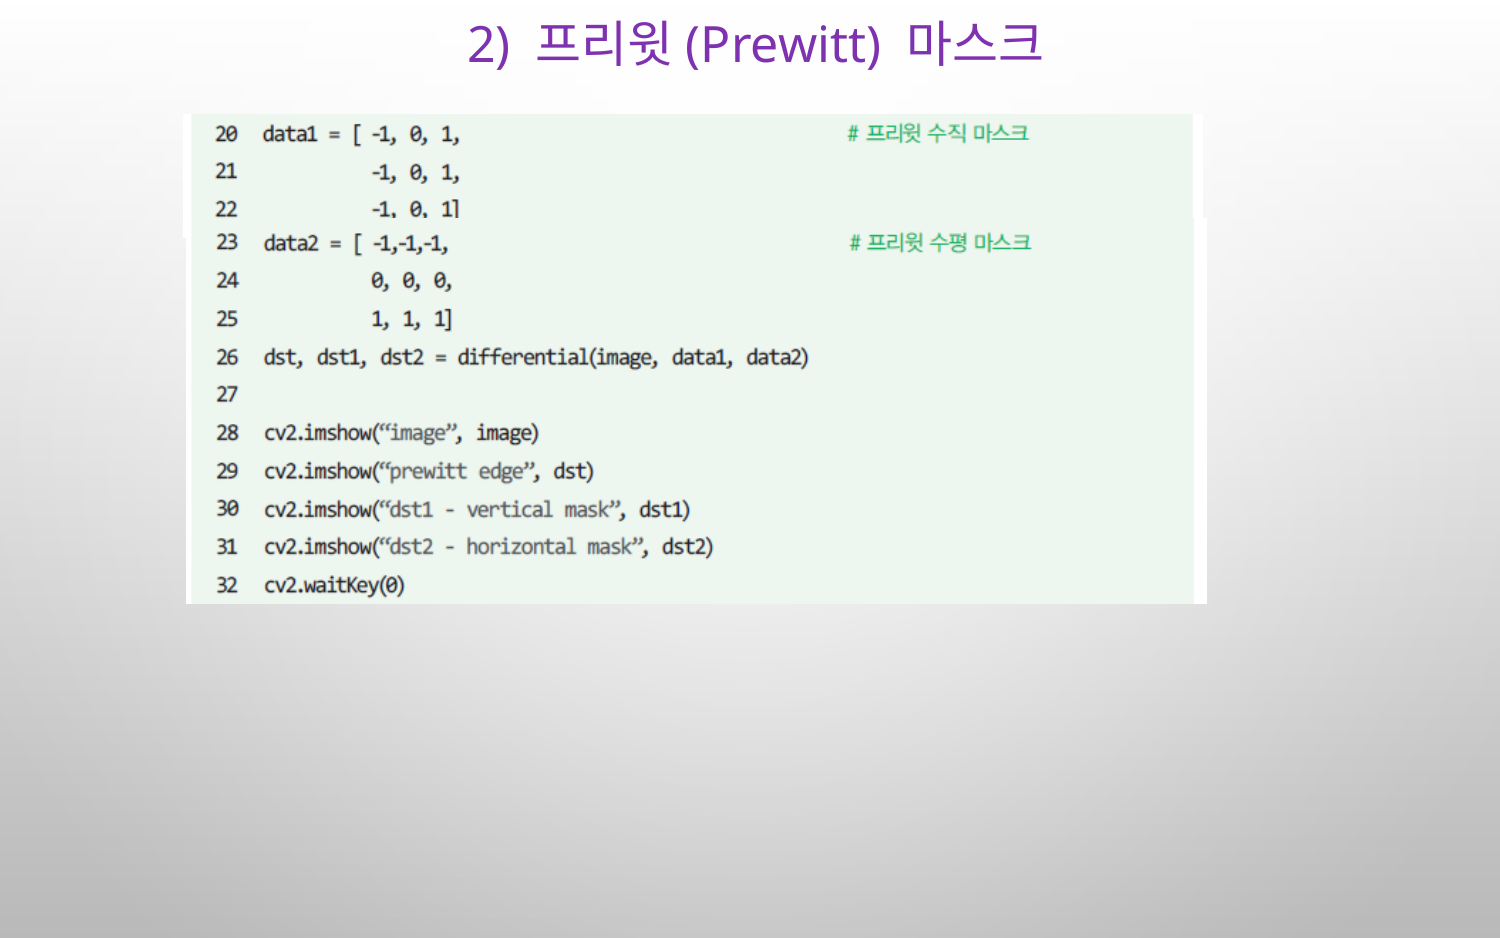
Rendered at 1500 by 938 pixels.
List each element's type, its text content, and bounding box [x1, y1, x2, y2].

picture [0, 0, 1500, 938]
title 2) 프리윗(Prewitt) 마스크 [53, 3, 1459, 89]
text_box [182, 114, 1207, 604]
